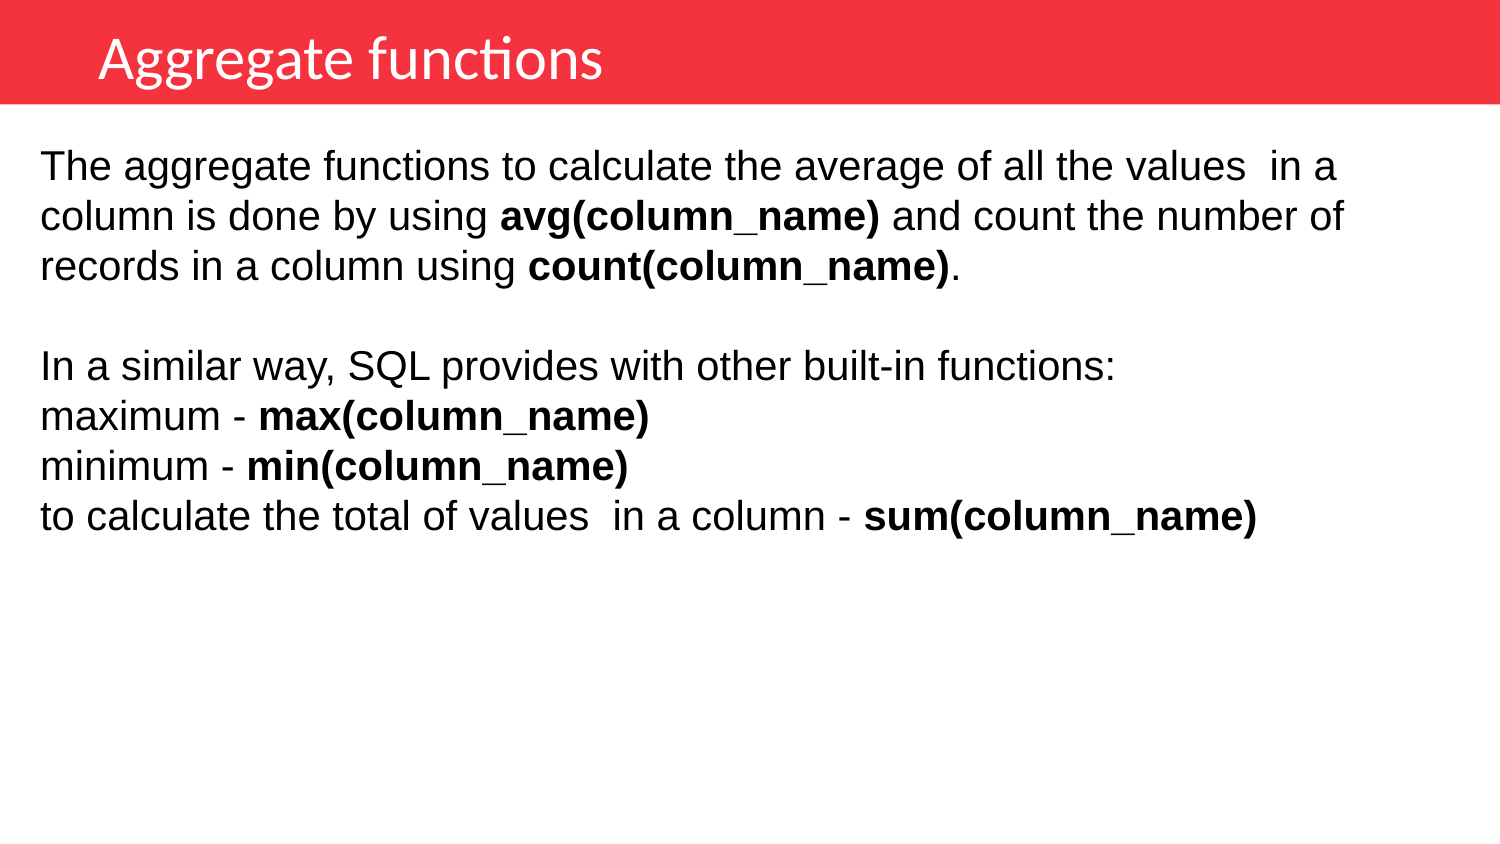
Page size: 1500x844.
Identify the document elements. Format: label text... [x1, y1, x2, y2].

text_box Aggregate functions [83, 2, 1289, 123]
text_box The aggregate functions to calculate the average of all the values in a column is done by using avg(column_name) and count the number of records in a column using count(column_name). In a similar way, SQL provides with other built-in functions: maximum - max(column_name) minimum - min(column_name) to calculate the total of values in a column - sum(column_name) [25, 123, 1475, 820]
text_box [0, 0, 1500, 105]
